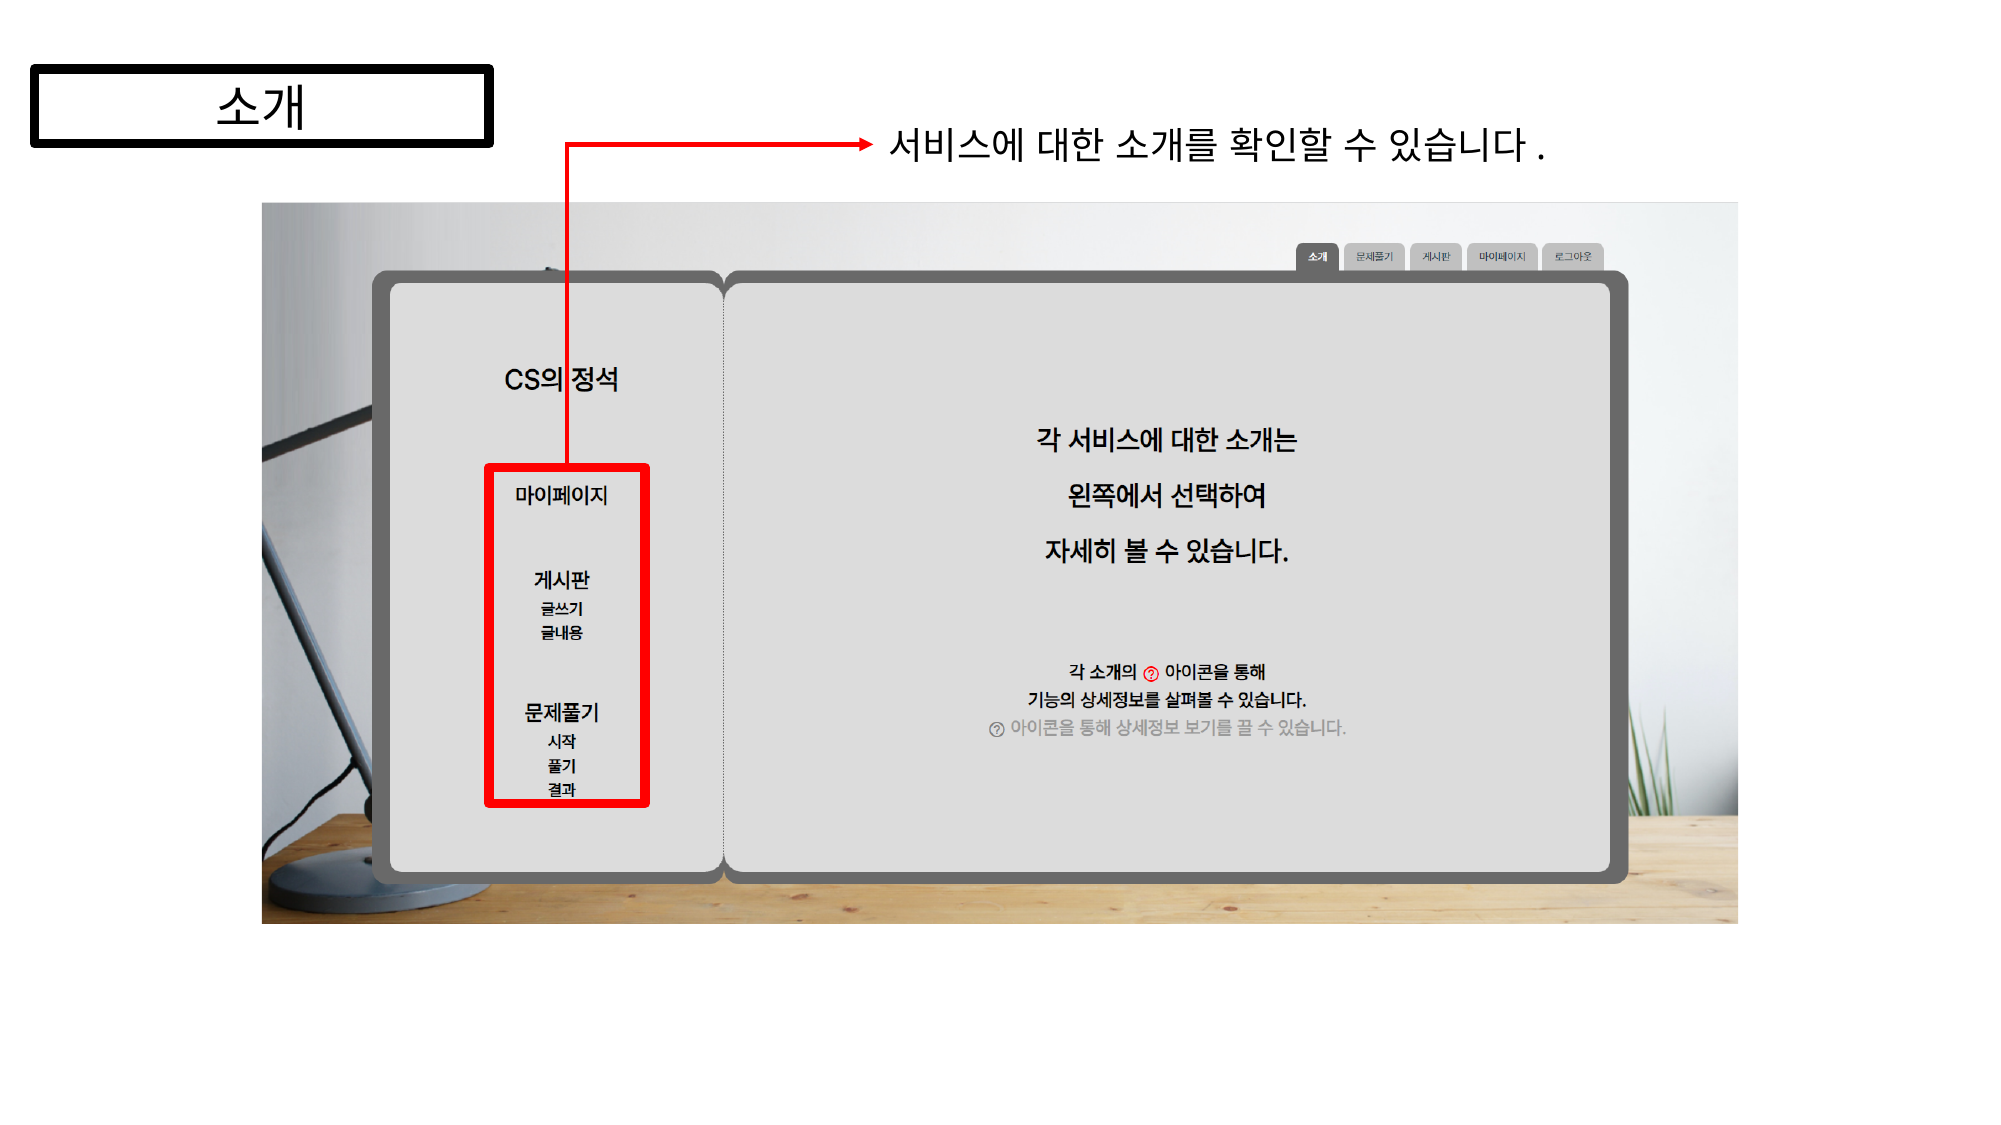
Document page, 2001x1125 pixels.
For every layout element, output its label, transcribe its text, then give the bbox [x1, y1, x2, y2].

text_box 서비스에 대한 소개를 확인할 수 있습니다. [873, 114, 1562, 175]
picture [261, 201, 1739, 924]
text_box 소개 [34, 69, 490, 144]
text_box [543, 168, 867, 444]
